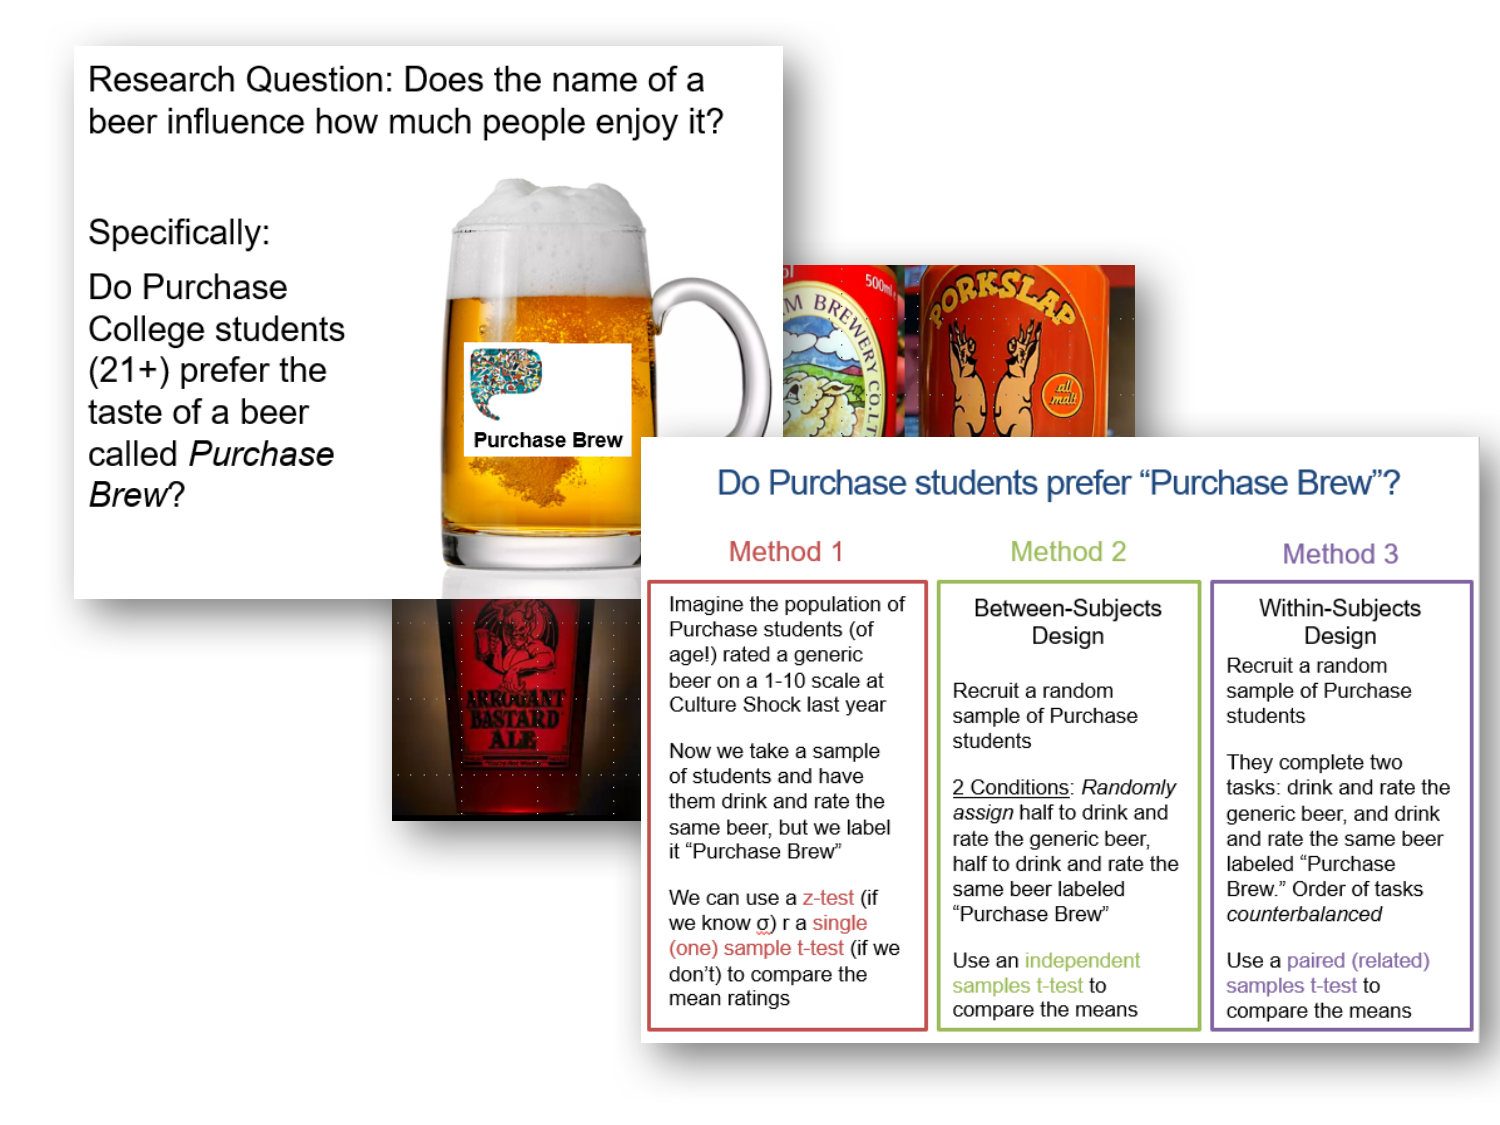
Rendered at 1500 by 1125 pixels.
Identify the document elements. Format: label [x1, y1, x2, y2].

picture [73, 46, 1480, 1043]
